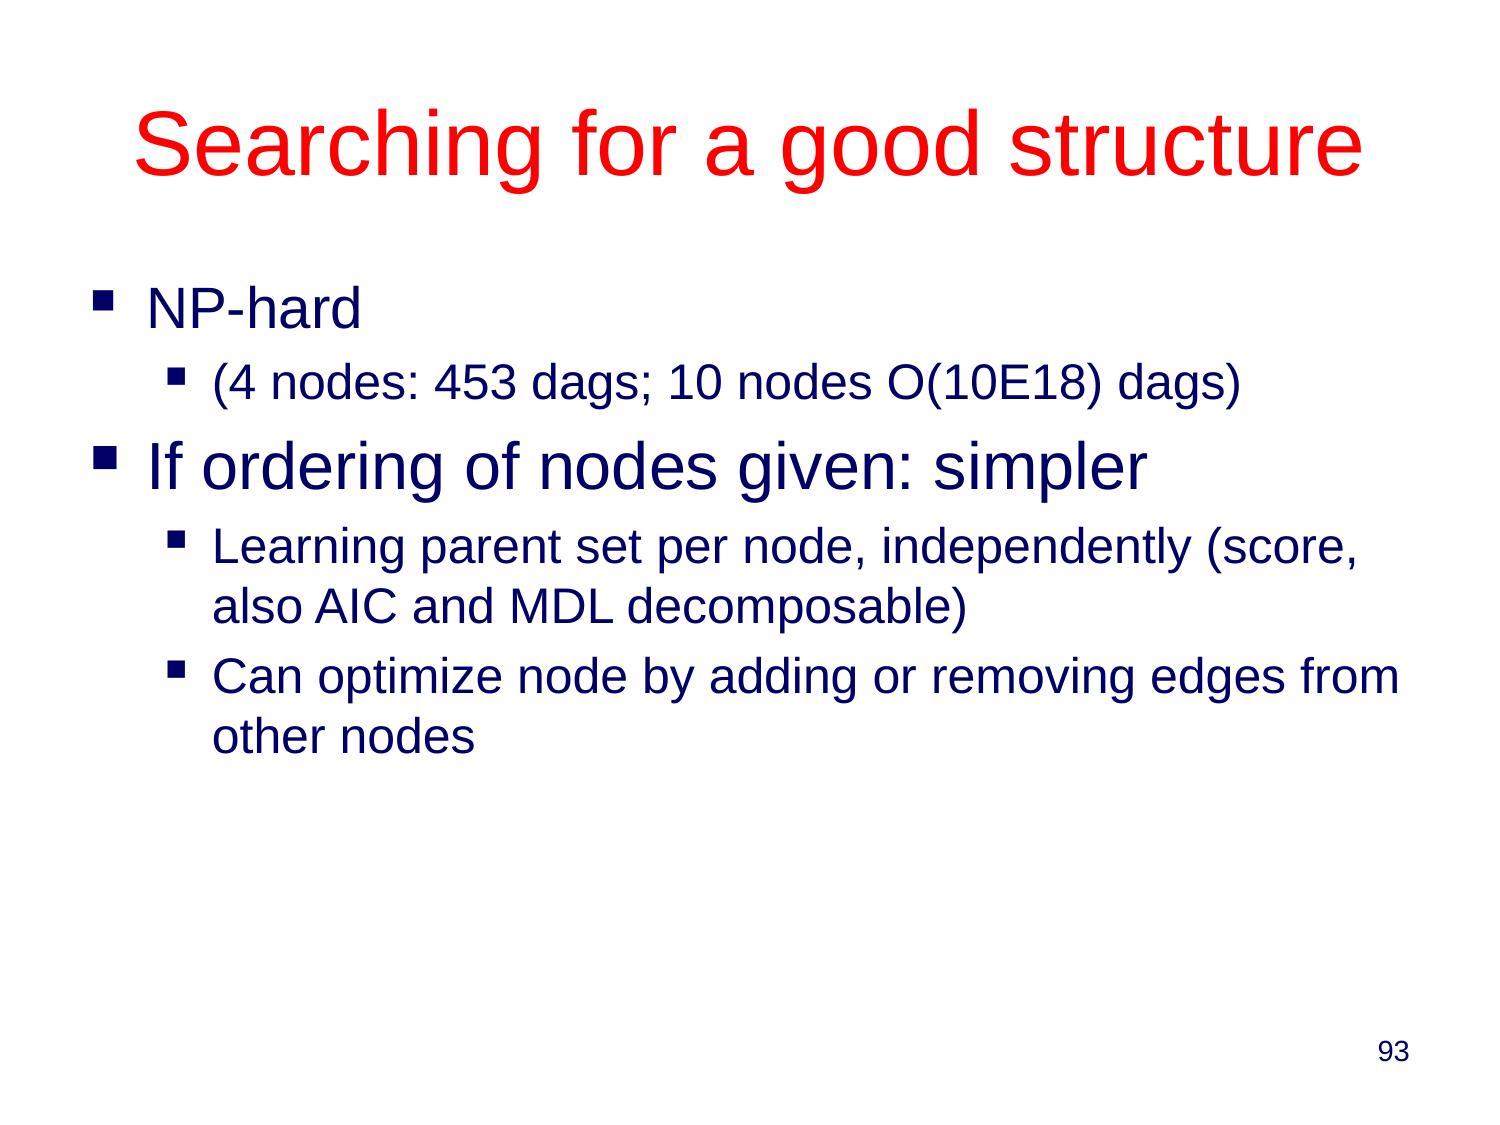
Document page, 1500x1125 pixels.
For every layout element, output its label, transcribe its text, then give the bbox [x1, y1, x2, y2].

slide_number 93 [1074, 1024, 1425, 1103]
title Searching for a good structure [75, 45, 1425, 233]
list NP-hard (4 nodes: 453 dags; 10 nodes O(10E18) dags) If ordering of nodes given: simpler Learning parent set per node, independently (score, also AIC and MDL decomposable) Can optimize node by adding or removing edges from other nodes [75, 262, 1425, 1005]
